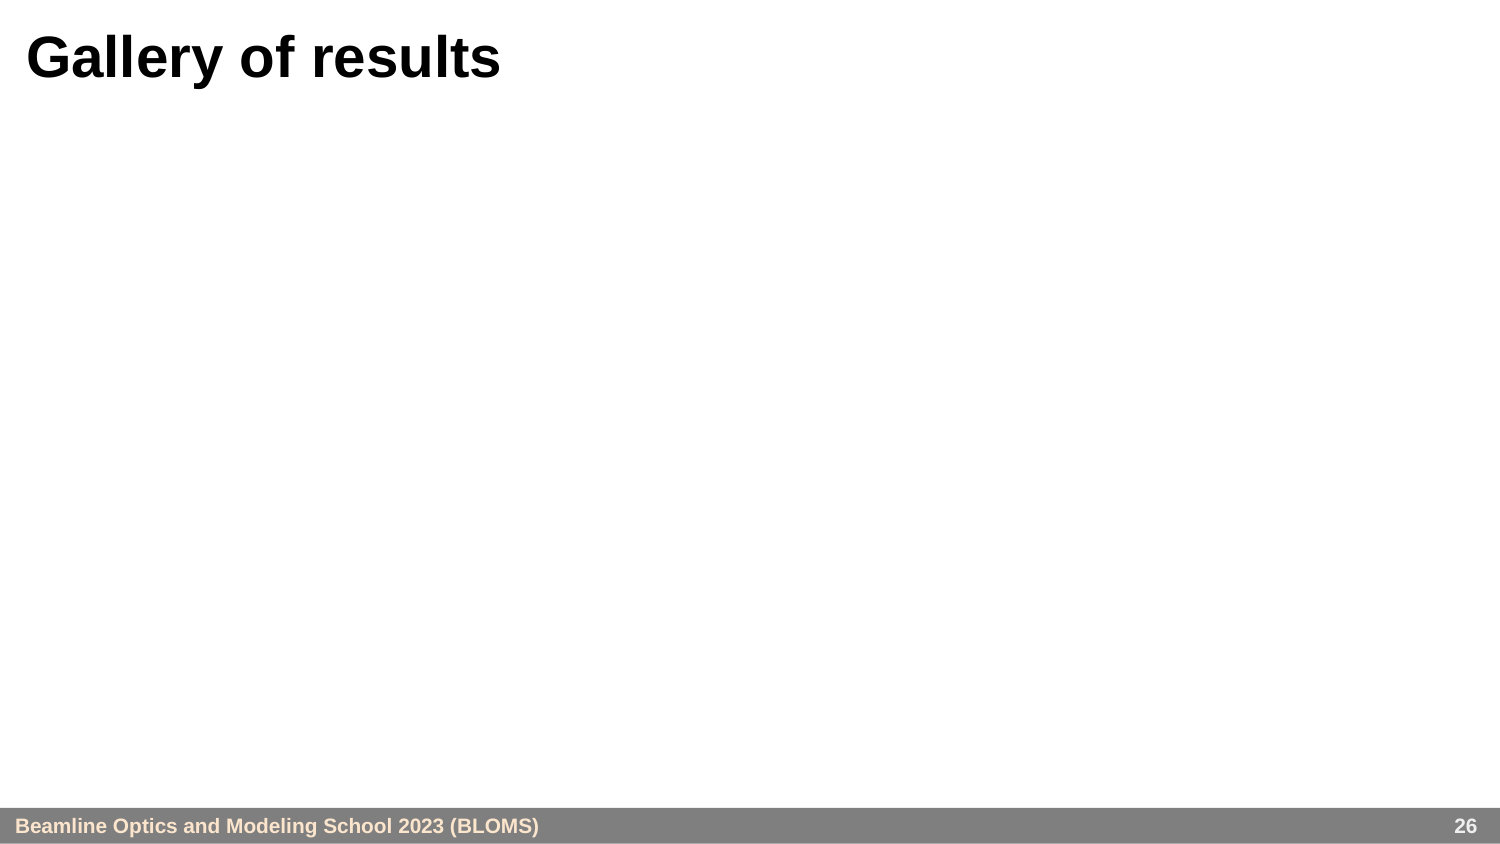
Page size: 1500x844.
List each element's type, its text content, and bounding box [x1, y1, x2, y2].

title Gallery of results [11, 4, 1480, 106]
slide_number 26 [1379, 805, 1493, 844]
